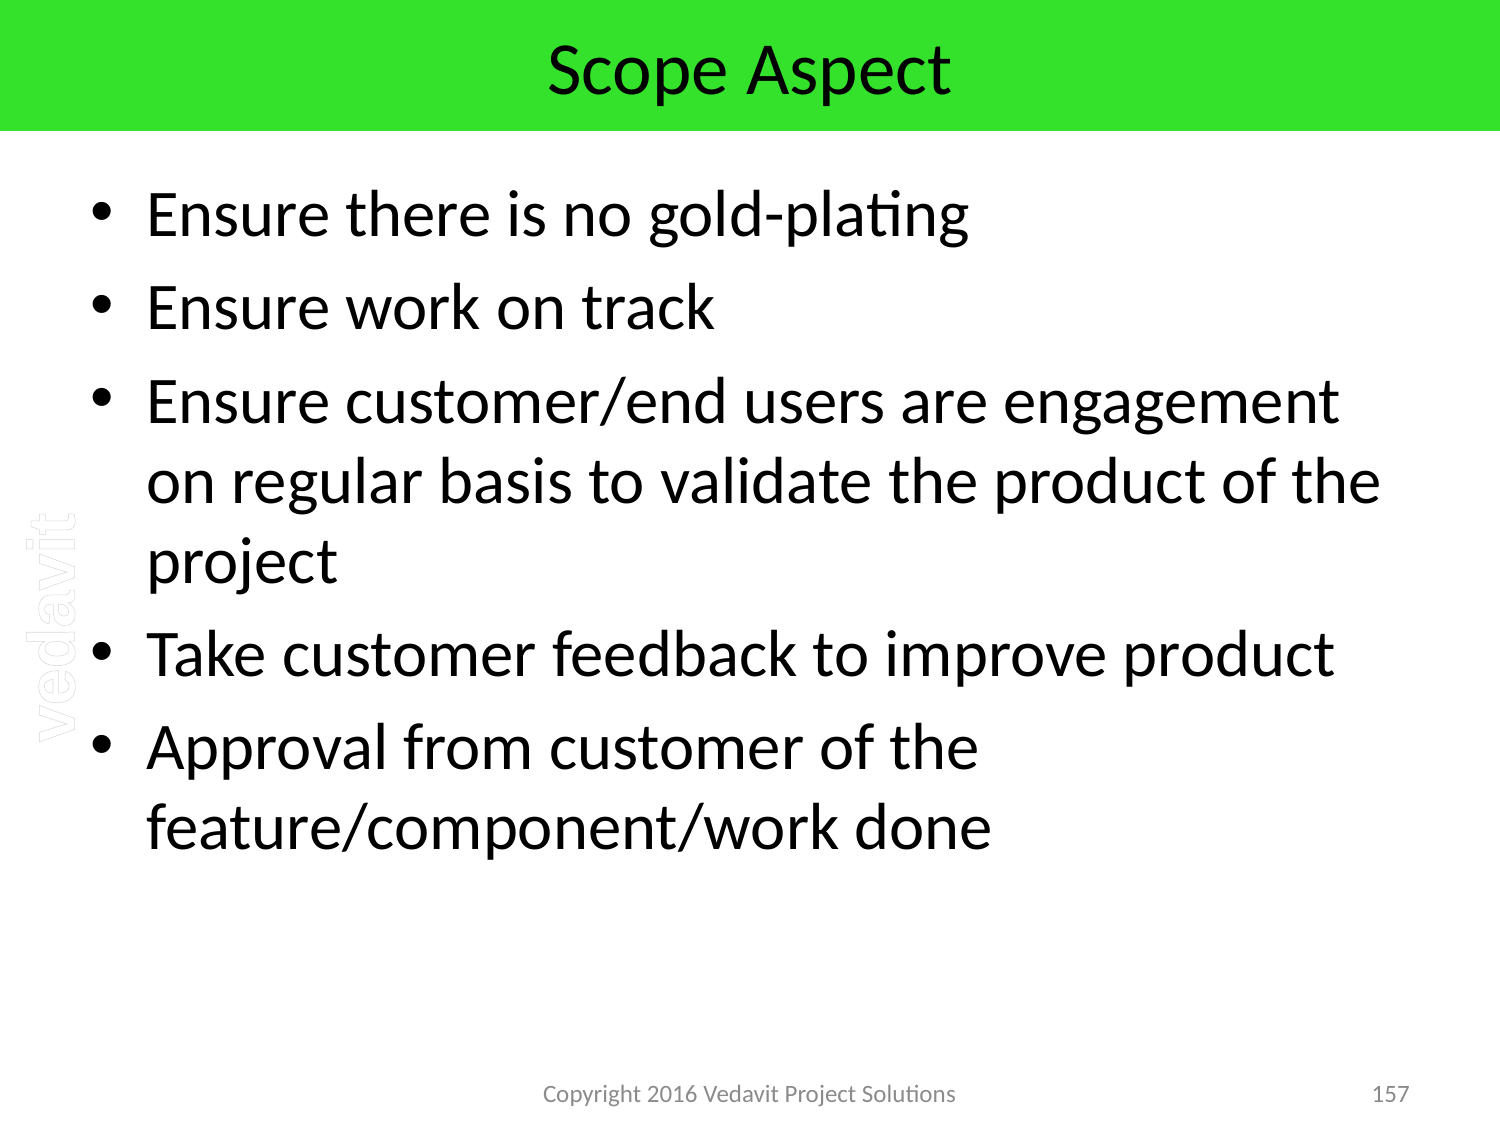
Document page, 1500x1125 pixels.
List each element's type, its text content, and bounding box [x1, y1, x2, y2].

footer Copyright 2016 Vedavit Project Solutions [512, 1062, 988, 1123]
slide_number 157 [1074, 1062, 1425, 1123]
list Ensure there is no gold-plating Ensure work on track Ensure customer/end users are engagement on regular basis to validate the product of the project Take customer feedback to improve product Approval from customer of the feature/component/work done [75, 162, 1425, 1000]
title Scope Aspect [0, 0, 1500, 131]
